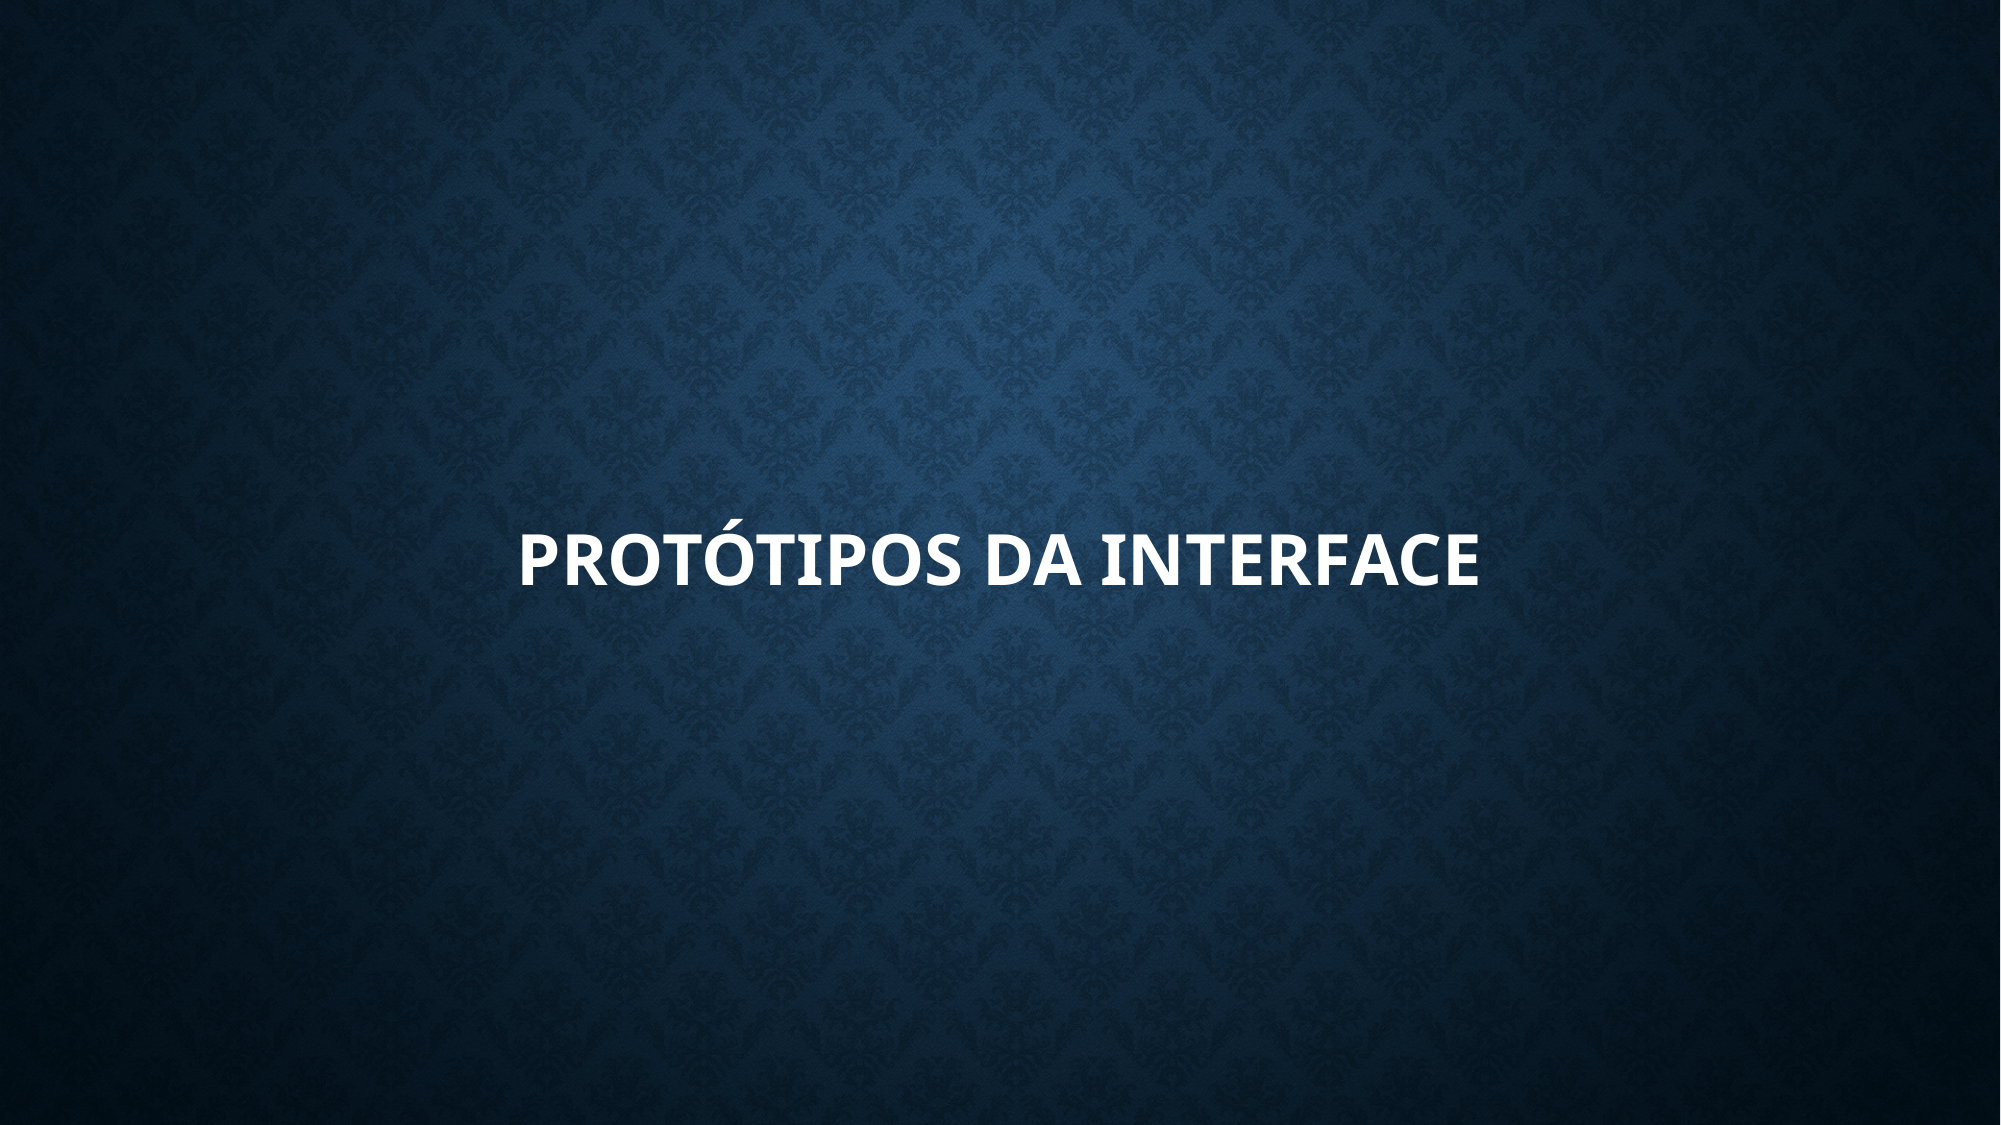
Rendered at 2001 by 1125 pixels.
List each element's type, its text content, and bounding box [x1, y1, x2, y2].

title Protótipos da interface [150, 453, 1850, 672]
